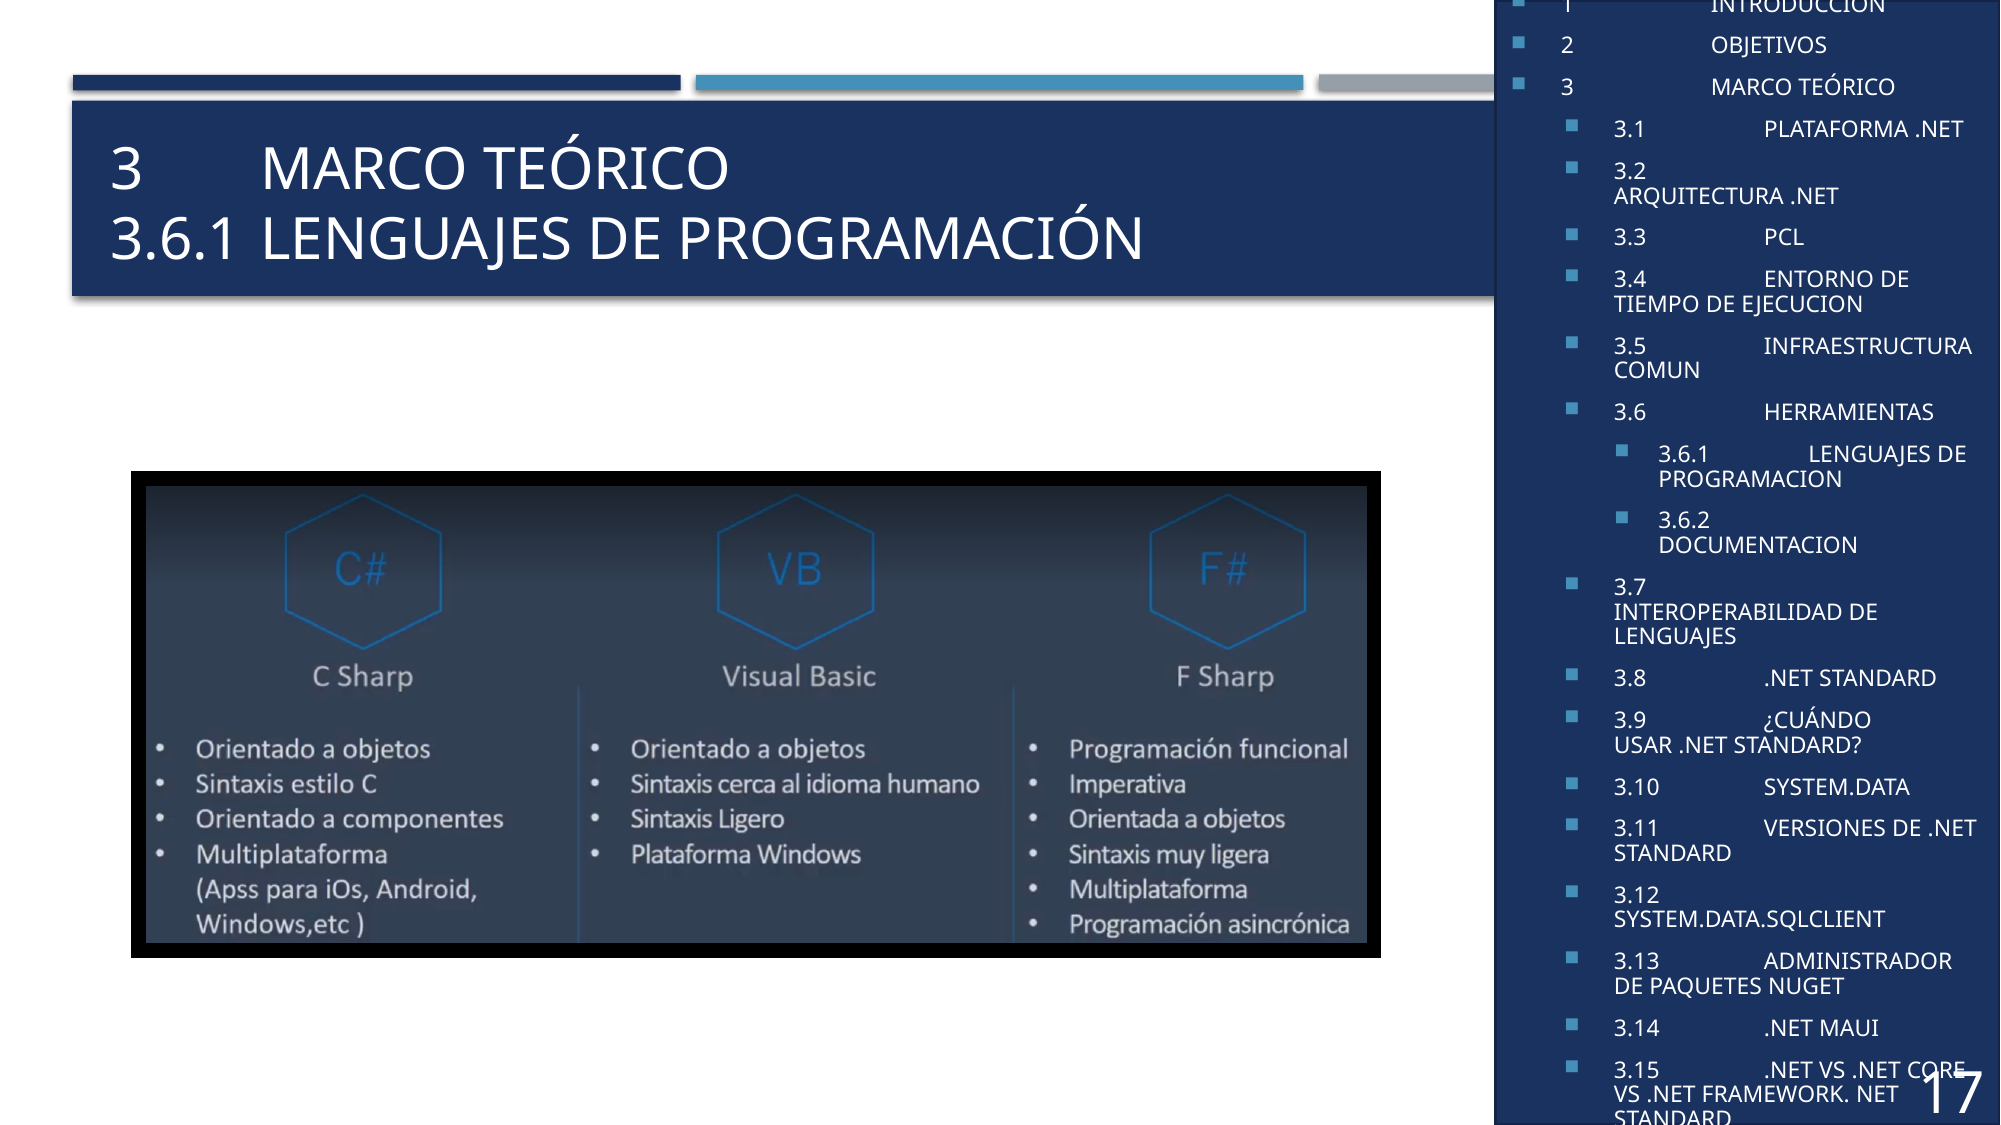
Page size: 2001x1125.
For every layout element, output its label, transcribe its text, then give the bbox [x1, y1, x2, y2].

title 3 MARCO TEÓRICO 3.6.1 lenguajes de programación [95, 112, 1494, 279]
text_box 1 INTRODUCCIÓN 2 OBJETIVOS 3 MARCO TEÓRICO 3.1 PLATAFORMA .NET 3.2 ARQUITECTURA .NET 3.3 PCL 3.4 ENTORNO DE TIEMPO DE EJECUCION 3.5 INFRAESTRUCTURA COMUN 3.6 HERRAMIENTAS 3.6.1 LENGUAJES DE PROGRAMACION 3.6.2 DOCUMENTACION 3.7 INTEROPERABILIDAD DE LENGUAJES 3.8 .NET STANDARD 3.9 ¿CUÁNDO USAR .NET STANDARD? 3.10 SYSTEM.DATA 3.11 VERSIONES DE .NET STANDARD 3.12 SYSTEM.DATA.SQLCLIENT 3.13 ADMINISTRADOR DE PAQUETES NUGET 3.14 .NET MAUI 3.15 .NET VS .NET CORE VS .NET FRAMEWORK. NET STANDARD [1494, 0, 2000, 1125]
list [145, 485, 1368, 944]
slide_number 17 [1827, 1065, 2000, 1125]
